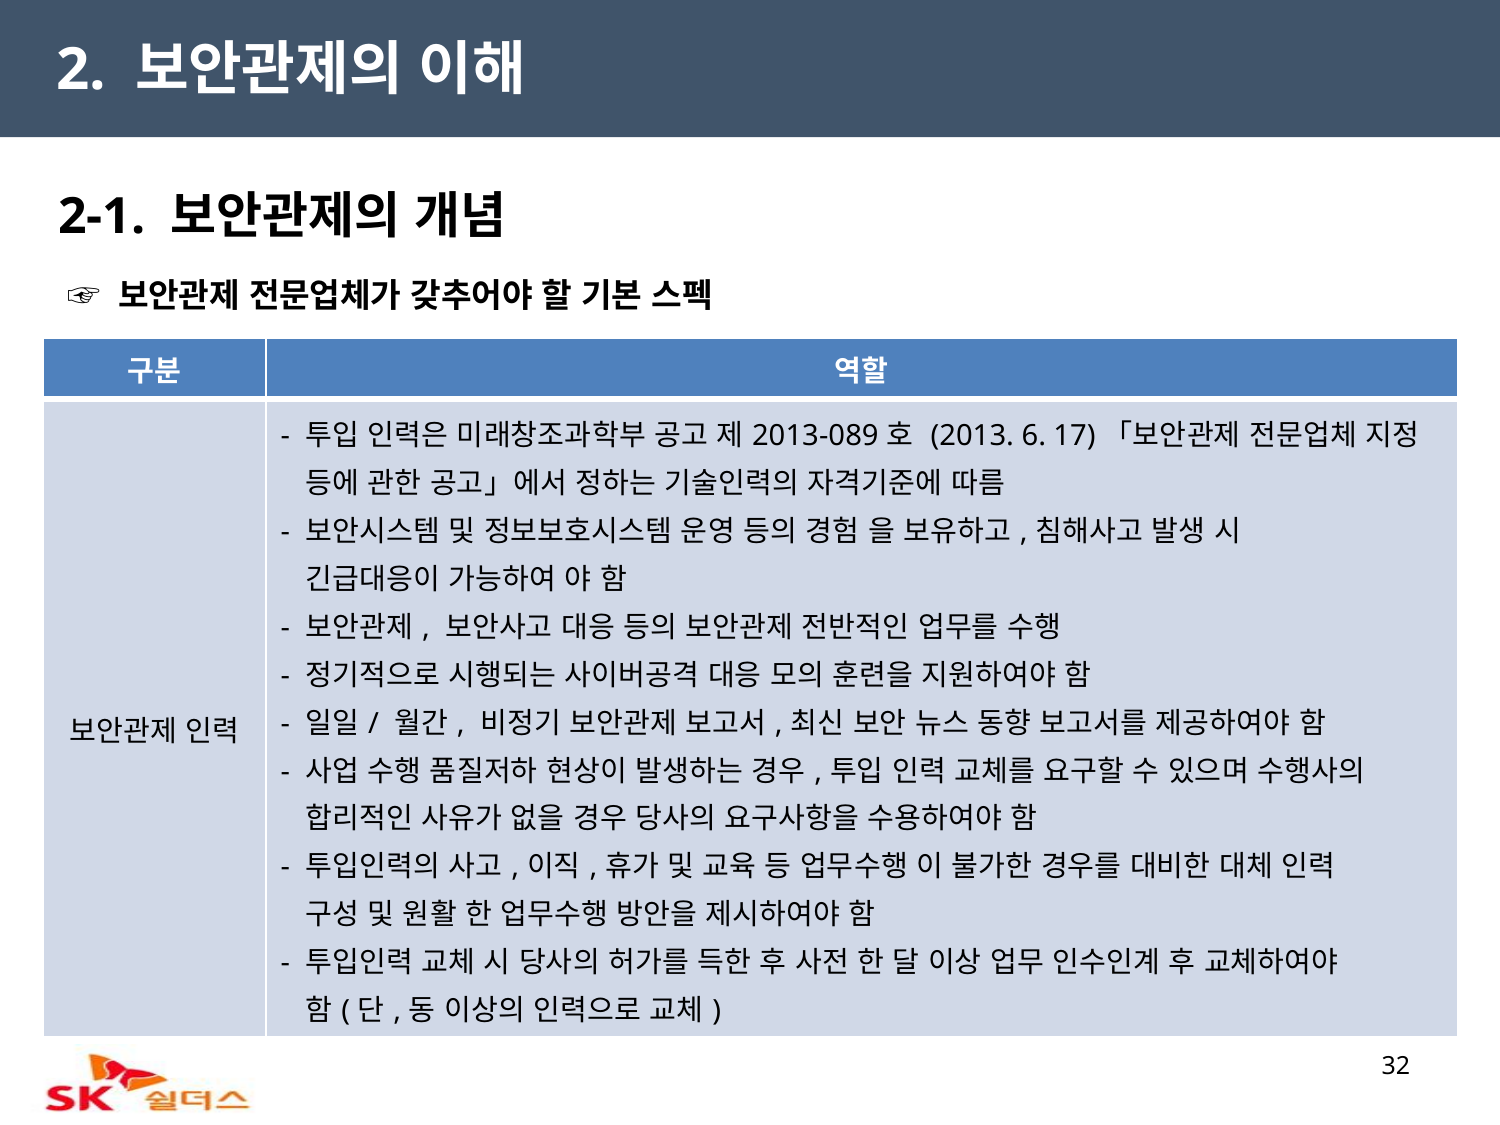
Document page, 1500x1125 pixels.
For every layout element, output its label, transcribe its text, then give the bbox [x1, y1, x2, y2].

text_box 2-1. 보안관제의 개념 [42, 171, 1461, 257]
slide_number 32 [1074, 1042, 1425, 1103]
picture [17, 1044, 267, 1121]
table_header 구분 [44, 339, 265, 396]
text_box ☞ 보안관제 전문업체가 갖추어야 할 기본 스펙 [43, 267, 1459, 322]
text_box 2. 보안관제의 이해 [39, 17, 752, 116]
table_cell 보안관제 인력 [44, 402, 265, 1036]
table_header 역할 [267, 339, 1457, 396]
table_cell - 투입 인력은 미래창조과학부 공고 제2013-089호 (2013. 6. 17)「보안관제 전문업체 지정 등에 관한 공고」에서 정하는 기술인력의 자격기준에 따름 - 보안시스템 및 정보보호시스템 운영 등의 경험 을 보유하고,침해사고 발생 시 긴급대응이 가능하여 야 함 - 보안관제, 보안사고 대응 등의 보안관제 전반적인 업무를 수행 - 정기적으로 시행되는 사이버공격 대응 모의 훈련을 지원하여야 함 - 일일/ 월간, 비정기 보안관제 보고서,최신 보안 뉴스 동향 보고서를 제공하여야 함 - 사업 수행 품질저하 현상이 발생하는 경우,투입 인력 교체를 요구할 수 있으며 수행사의 합리적인 사유가 없을 경우 당사의 요구사항을 수용하여야 함 - 투입인력의 사고,이직,휴가 및 교육 등 업무수행 이 불가한 경우를 대비한 대체 인력 구성 및 원활 한 업무수행 방안을 제시하여야 함 - 투입인력 교체 시 당사의 허가를 득한 후 사전 한 달 이상 업무 인수인계 후 교체하여야 함(단,동 이상의 인력으로 교체) [267, 402, 1457, 1036]
